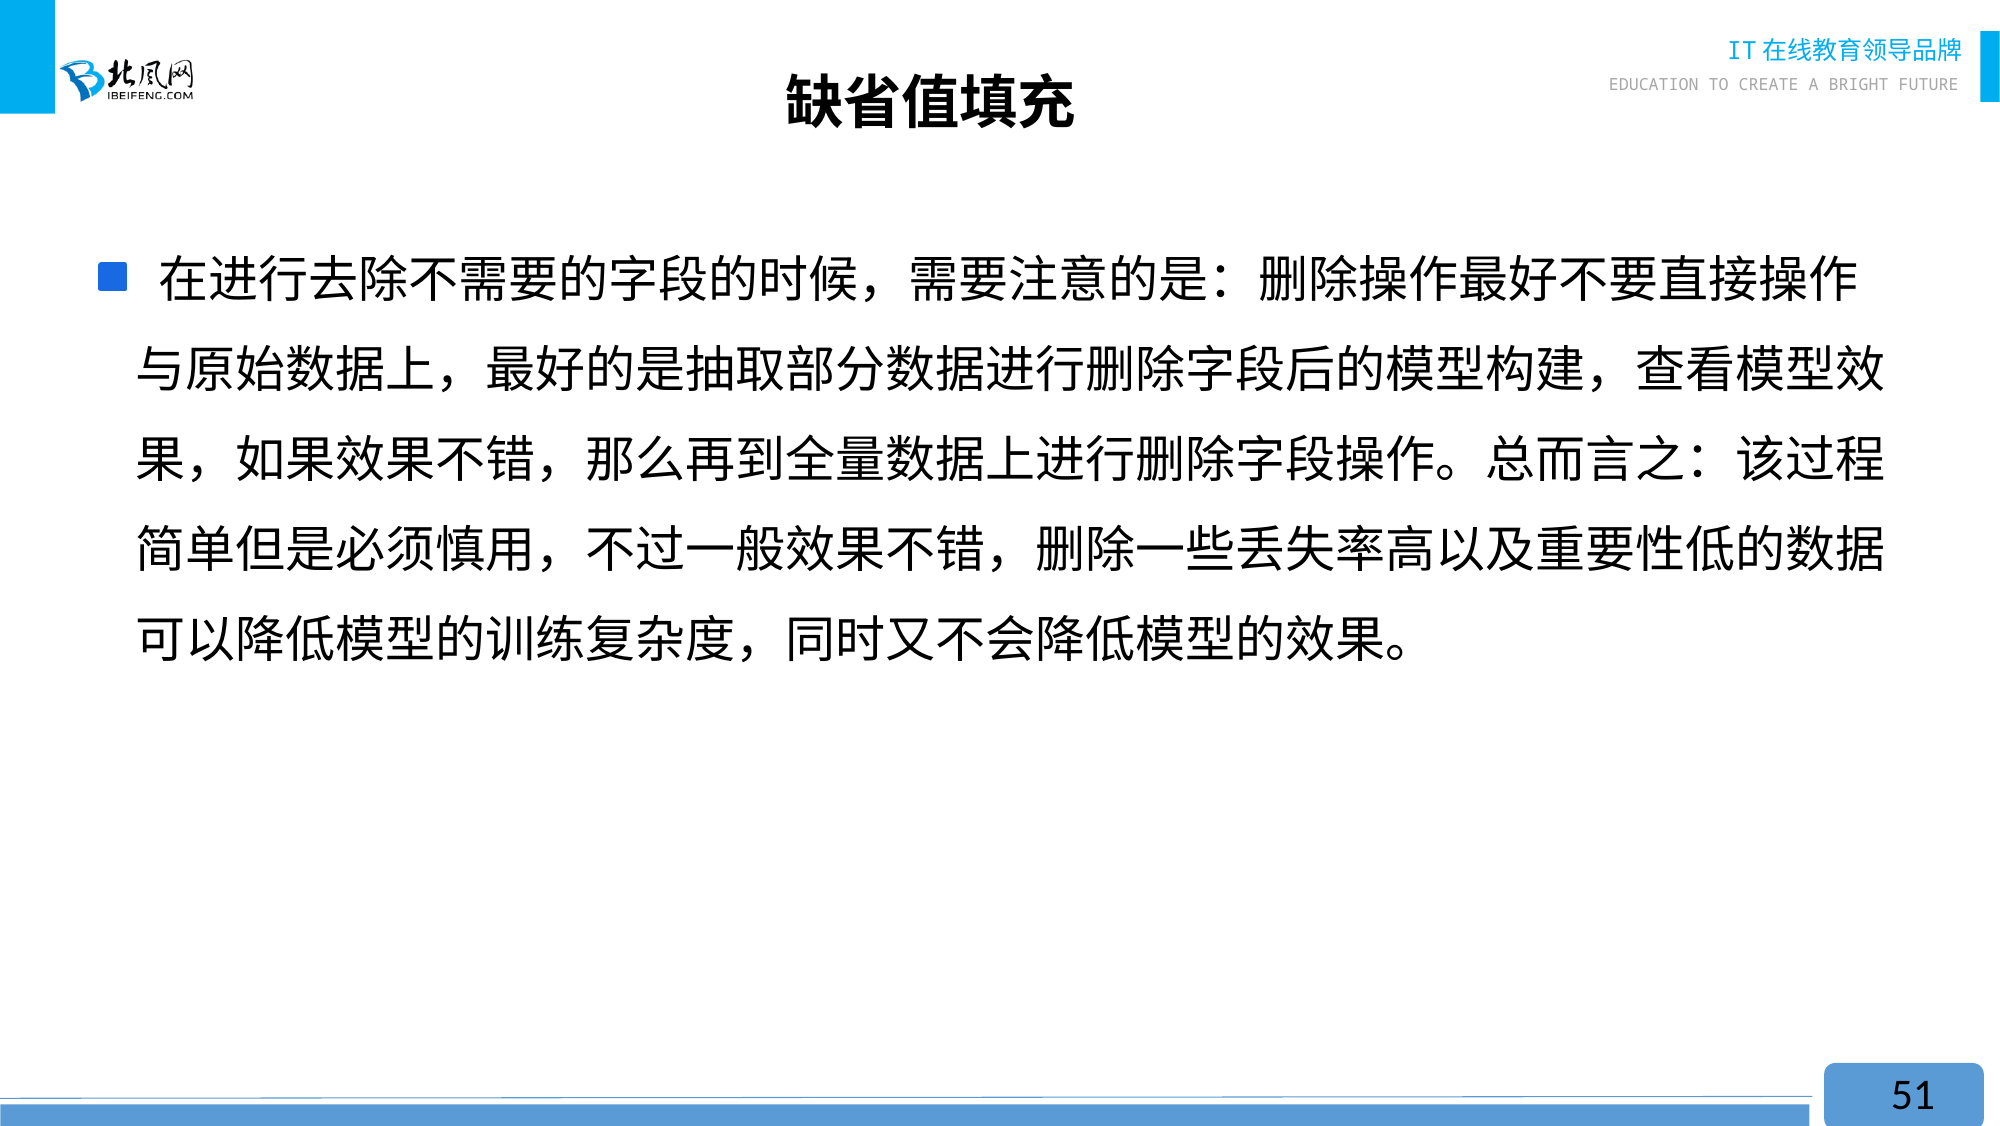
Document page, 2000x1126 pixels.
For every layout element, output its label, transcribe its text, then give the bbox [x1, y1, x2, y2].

picture [98, 262, 127, 291]
title 缺省值填充 [255, 42, 1606, 167]
list 在进行去除不需要的字段的时候，需要注意的是：删除操作最好不要直接操作与原始数据上，最好的是抽取部分数据进行删除字段后的模型构建，查看模型效果，如果效果不错，那么再到全量数据上进行删除字段操作。总而言之：该过程简单但是必须慎用，不过一般效果不错，删除一些丢失率高以及重要性低的数据可以降低模型的训练复杂度，同时又不会降低模型的效果。 [83, 209, 1917, 1022]
picture [56, 54, 198, 103]
